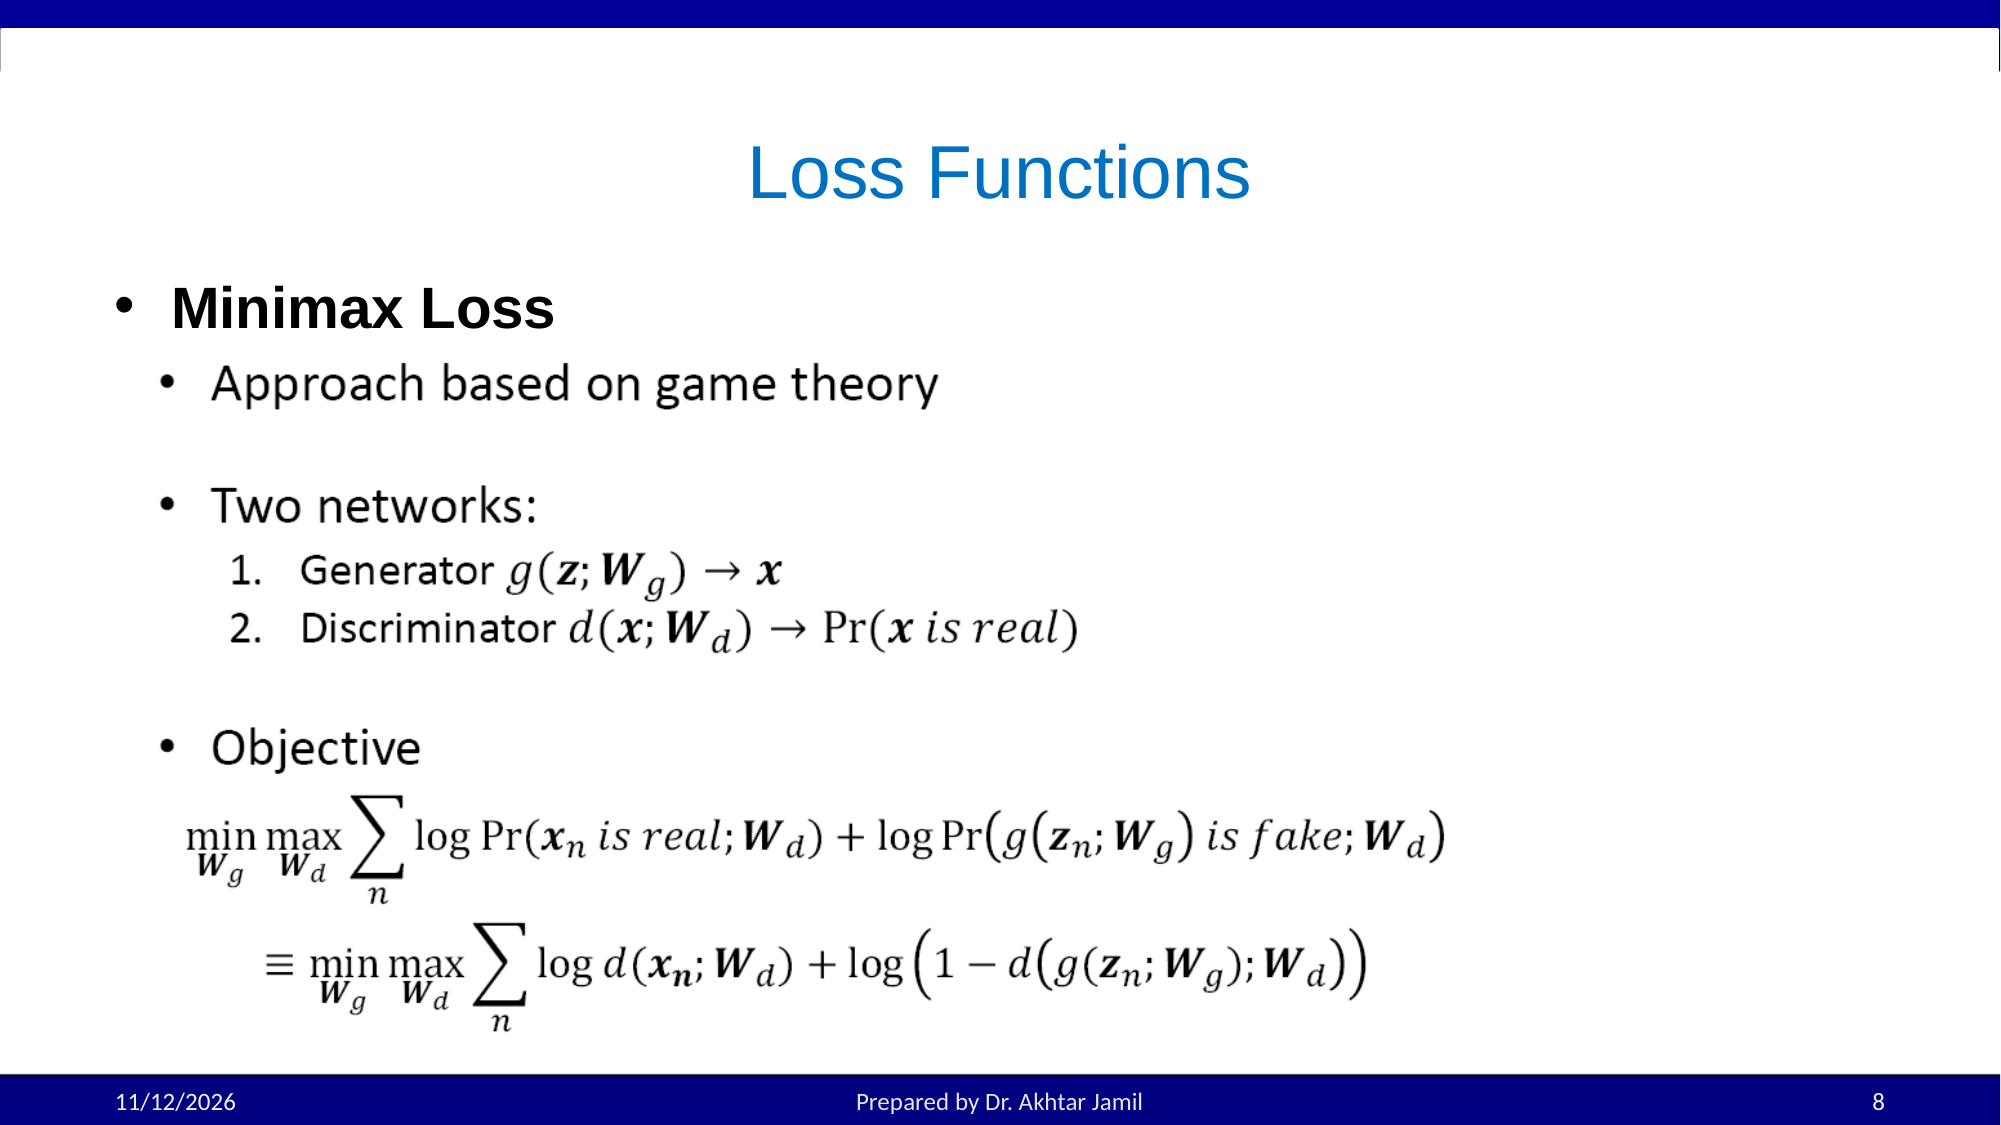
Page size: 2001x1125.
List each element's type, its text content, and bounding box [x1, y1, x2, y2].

slide_number 8 [1433, 1062, 1900, 1125]
title Loss Functions [99, 99, 1900, 238]
picture [0, 0, 2001, 1125]
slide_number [99, 1062, 567, 1125]
footer Prepared by Dr. Akhtar Jamil [683, 1062, 1317, 1125]
list Minimax Loss [99, 262, 1900, 1005]
